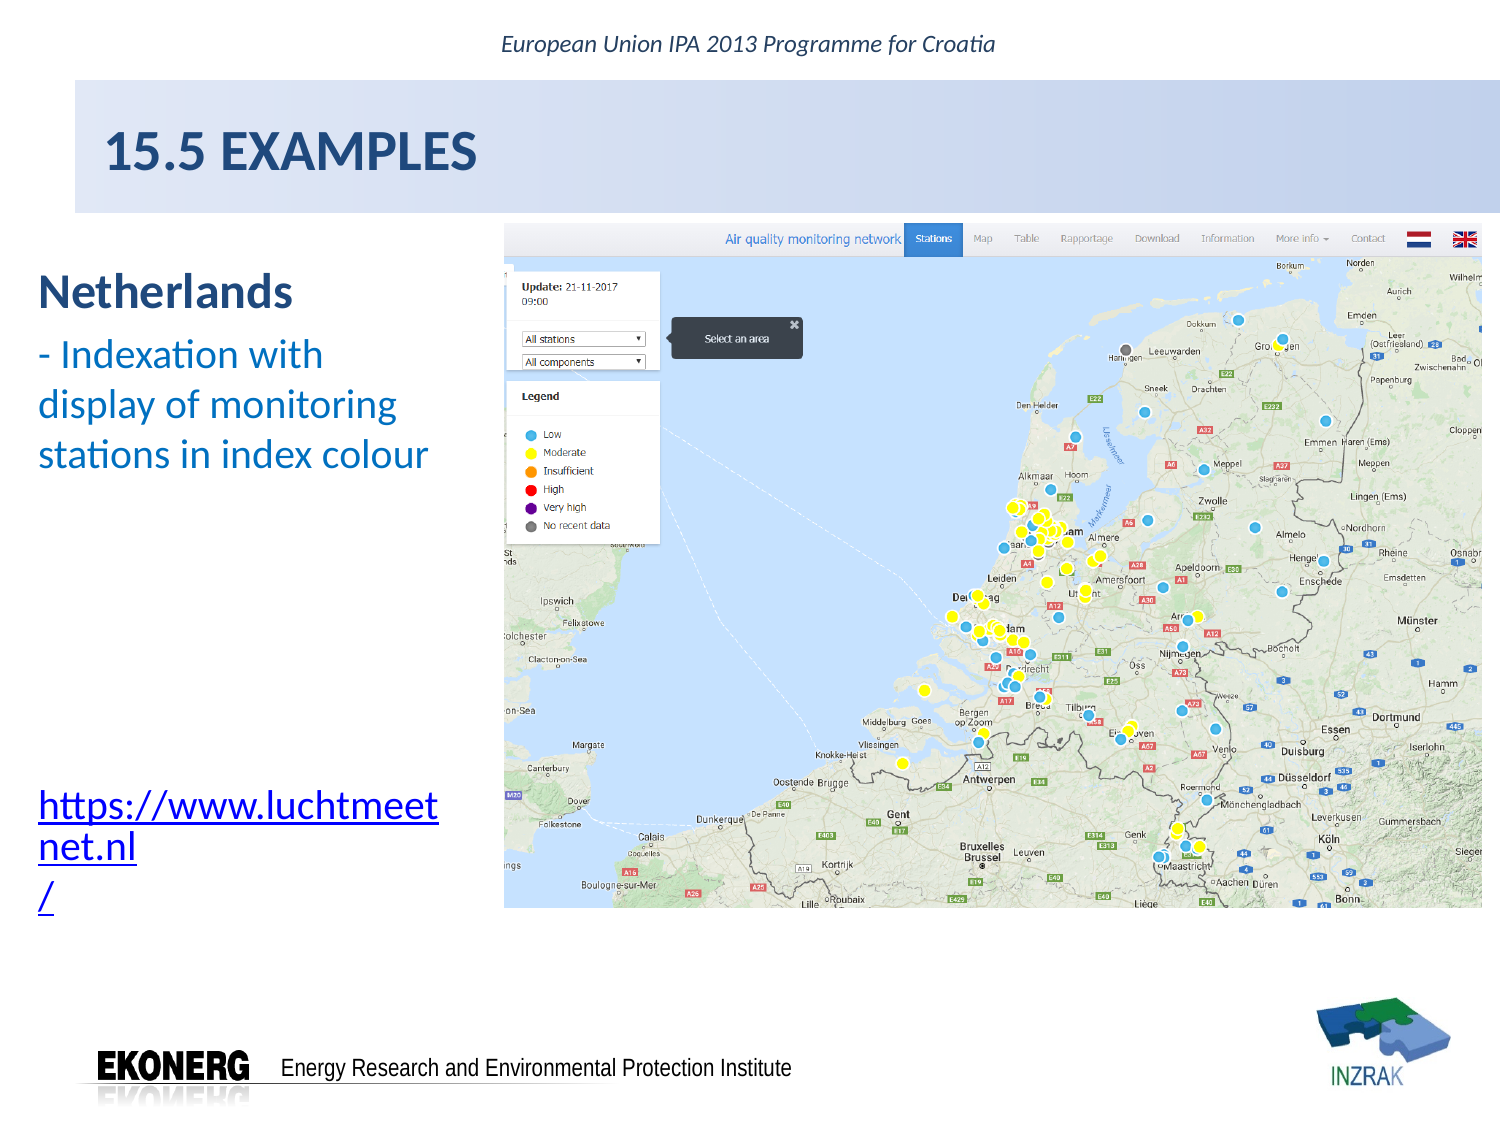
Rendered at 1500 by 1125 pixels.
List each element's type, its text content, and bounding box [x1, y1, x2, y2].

picture [503, 223, 1482, 908]
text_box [61, 1038, 636, 1112]
title 15.5 EXAMPLES [75, 80, 1500, 213]
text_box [72, 1043, 812, 1112]
text_box European Union IPA 2013 Programme for Croatia [0, 23, 1498, 71]
picture [1315, 996, 1451, 1093]
text_box Netherlands - Indexation with display of monitoring stations in index colour https://www.luchtmeetnet.nl/ [23, 251, 465, 944]
text_box [74, 251, 1447, 1040]
